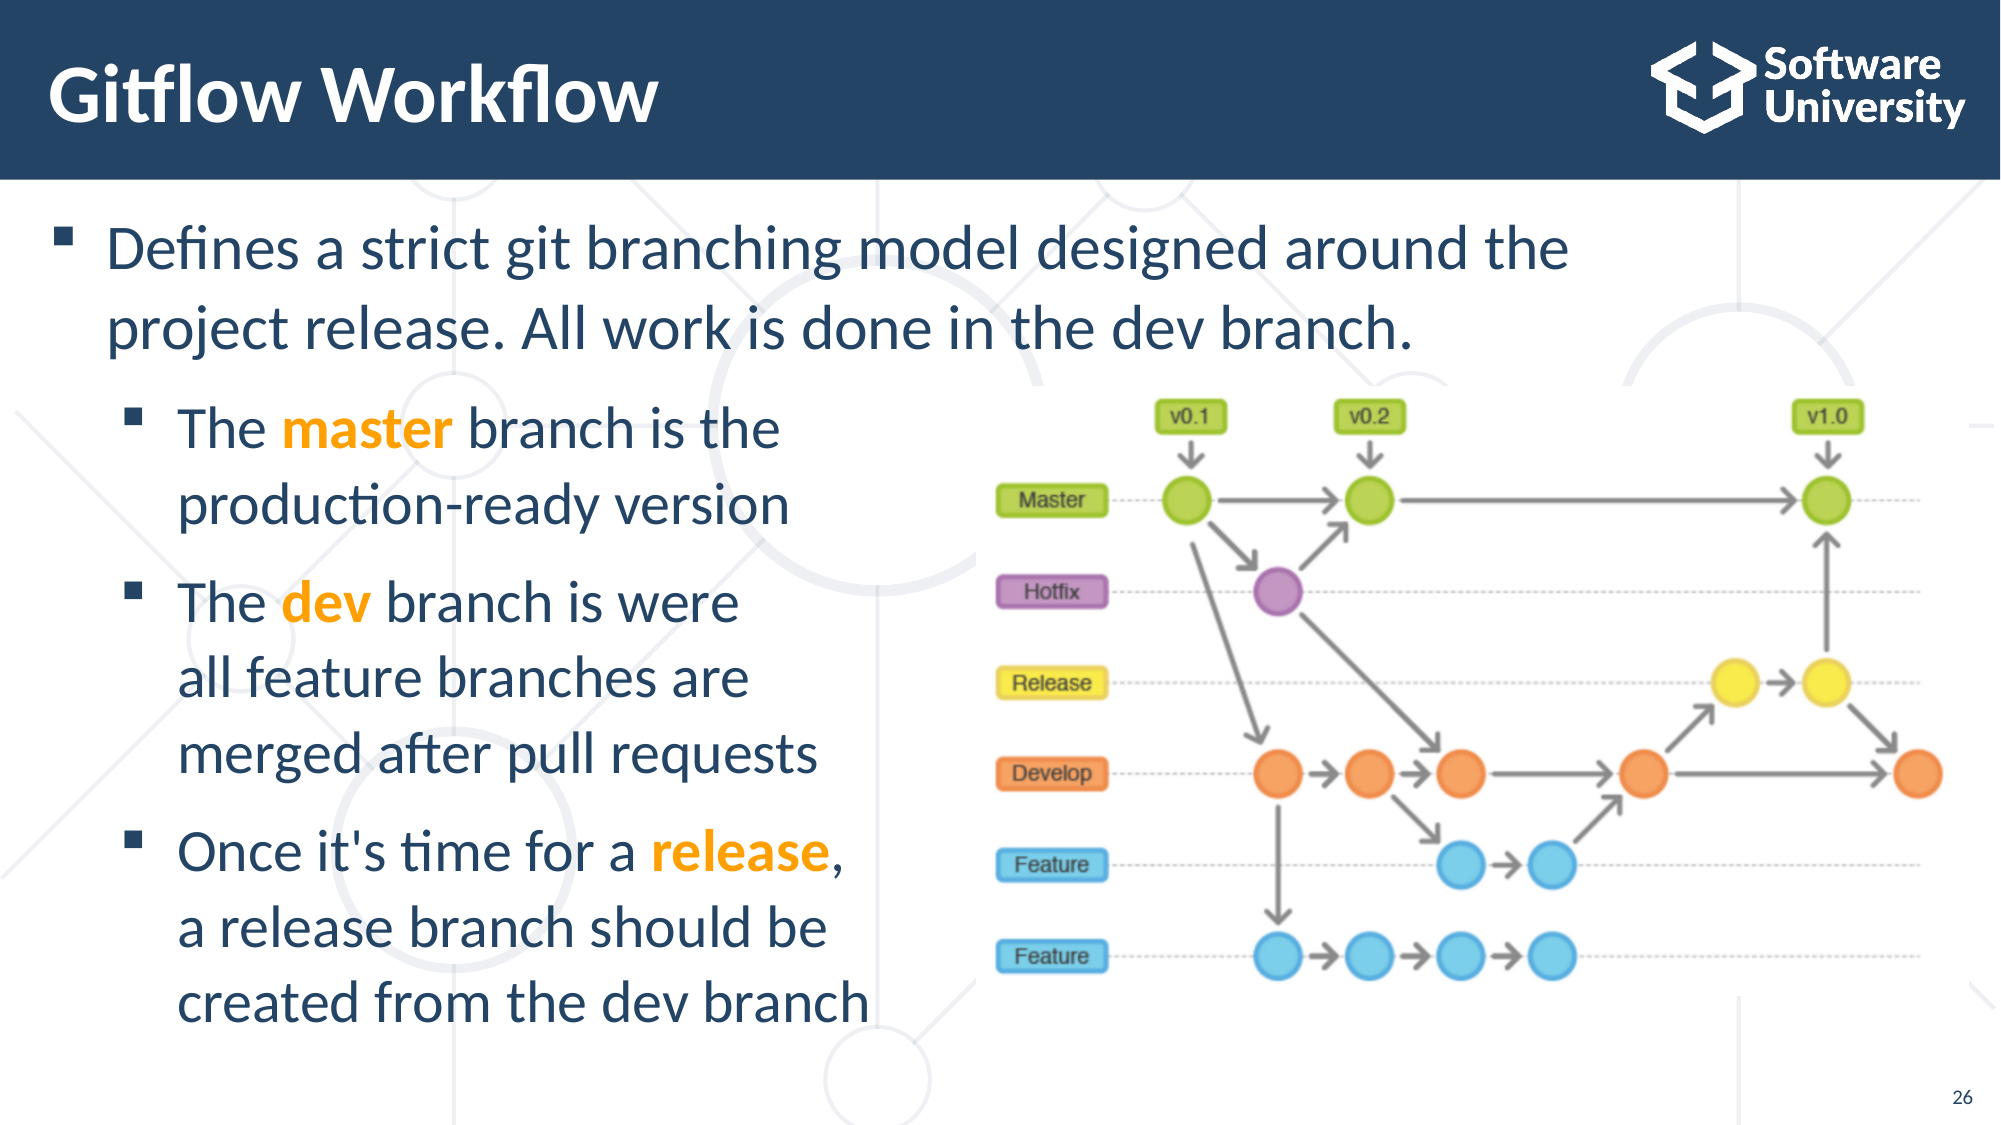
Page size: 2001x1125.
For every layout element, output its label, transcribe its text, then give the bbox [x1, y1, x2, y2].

title Gitflow Workflow [31, 16, 1625, 162]
picture [1651, 41, 1966, 134]
slide_number 26 [1927, 1067, 1989, 1117]
picture [976, 386, 1969, 996]
list Defines a strict git branching model designed around the project release. All work is done in the dev branch. The master branch is the production-ready version The dev branch is were all feature branches are merged after pull requests Once it's time for a release, a release branch should be created from the dev branch [31, 196, 2000, 1050]
